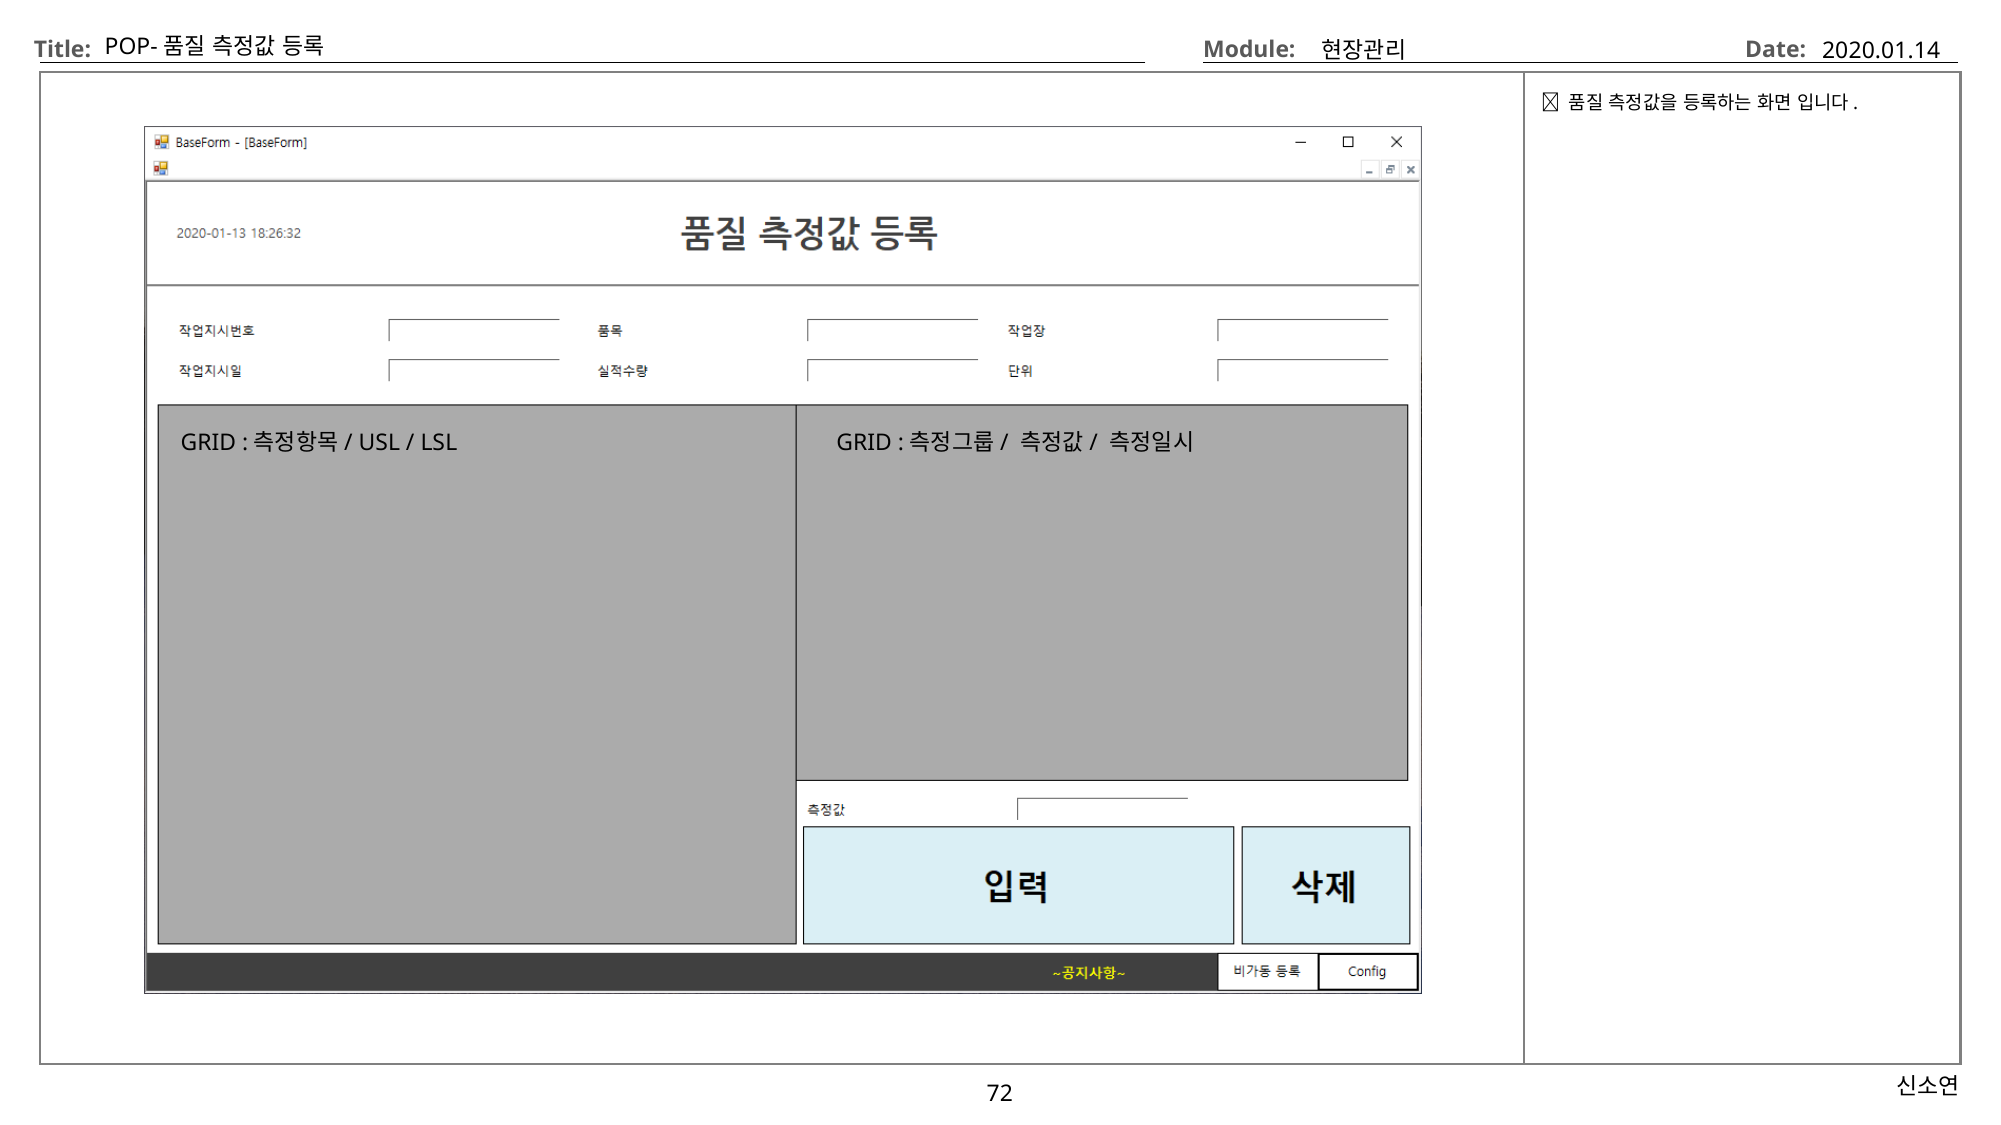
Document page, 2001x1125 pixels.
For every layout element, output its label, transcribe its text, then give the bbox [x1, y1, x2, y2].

list 신소연 [1526, 1067, 1960, 1103]
picture [144, 126, 1422, 994]
list 현장관리 [1321, 31, 1651, 67]
title POP-품질 측정값 등록 [104, 29, 1123, 66]
list 2020.01.14 [1822, 31, 1990, 67]
text_box  품질 측정값을 등록하는 화면 입니다. [1526, 72, 1960, 155]
